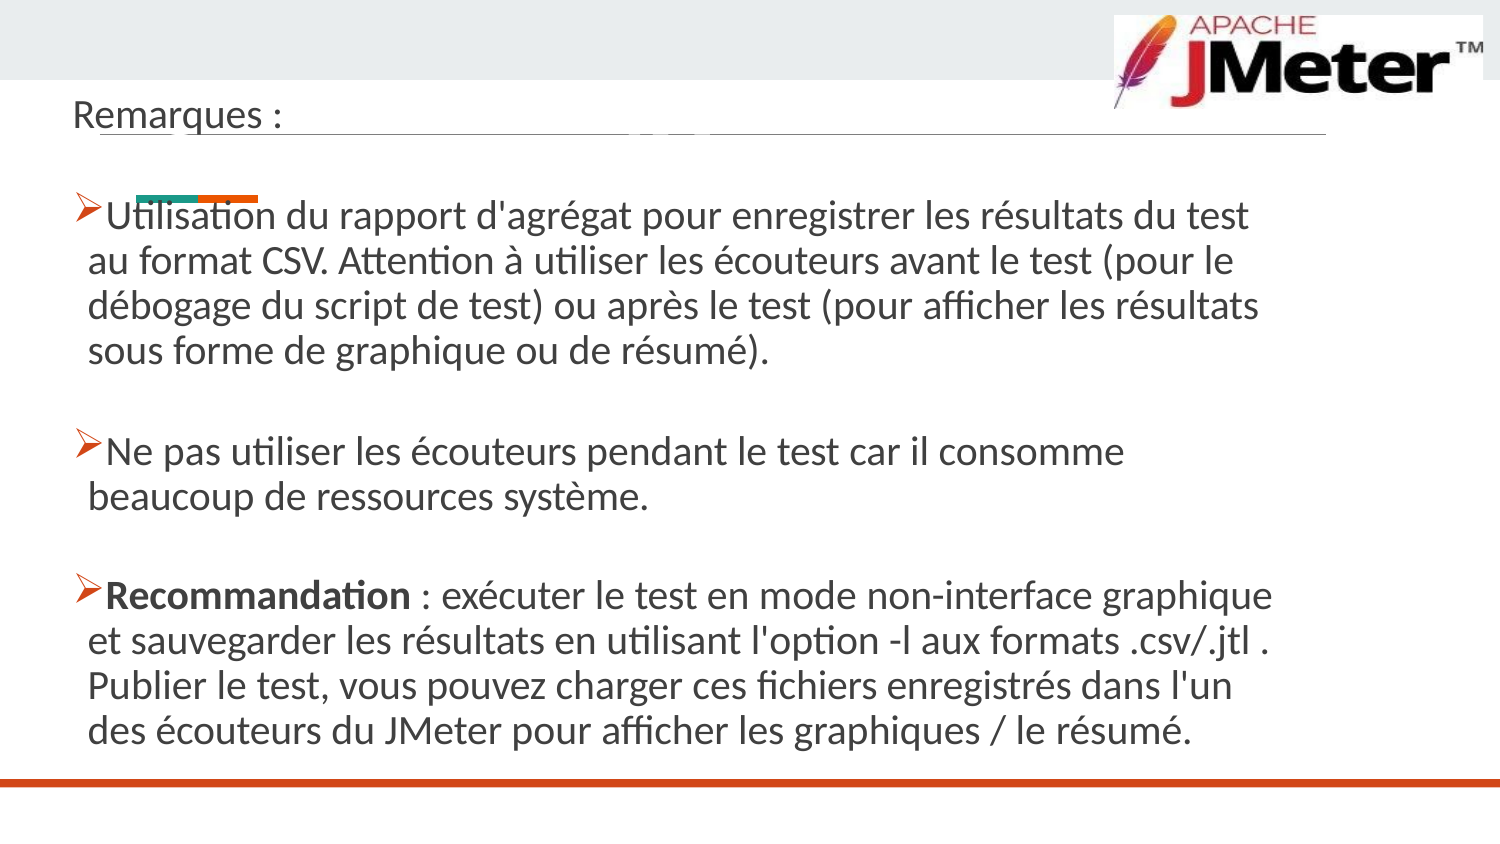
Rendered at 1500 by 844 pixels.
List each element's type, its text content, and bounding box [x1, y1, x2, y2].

text_box [1114, 15, 1484, 110]
text_box [0, 779, 1500, 788]
text_box Remarques : Utilisation du rapport d'agrégat pour enregistrer les résultats du test au format CSV. Attention à utiliser les écouteurs avant le test (pour le débogage du script de test) ou après le test (pour afficher les résultats sous forme de graphique ou de résumé). Ne pas utiliser les écouteurs pendant le test car il consomme beaucoup de ressources système. Recommandation : exécuter le test en mode non-interface graphique et sauvegarder les résultats en utilisant l'option -l aux formats .csv/.jtl . Publier le test, vous pouvez charger ces fichiers enregistrés dans l'un des écouteurs du JMeter pour afficher les graphiques / le résumé. [70, 84, 1293, 754]
